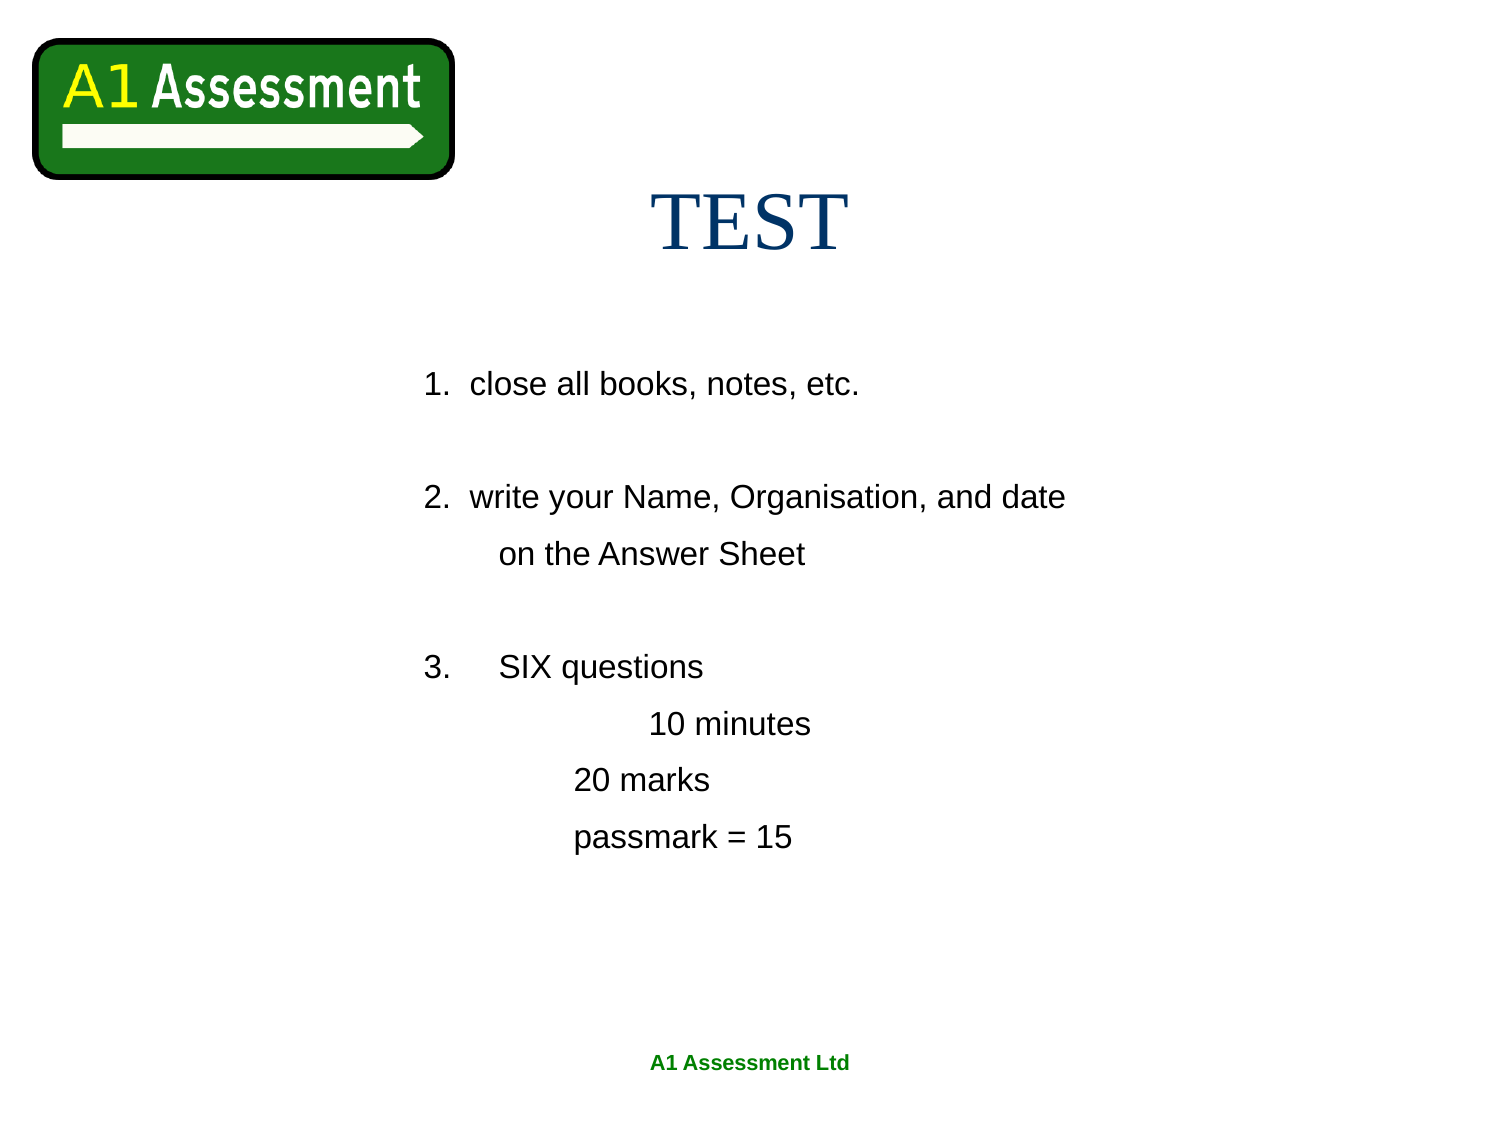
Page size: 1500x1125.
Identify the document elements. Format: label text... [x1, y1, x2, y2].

text_box 1. close all books, notes, etc. 2. write your Name, Organisation, and date on the Answer Sheet SIX questions 10 minutes 20 marks passmark = 15 [408, 354, 1091, 905]
footer A1 Assessment Ltd [512, 1040, 988, 1101]
picture [32, 38, 455, 180]
title TEST [391, 153, 1109, 280]
